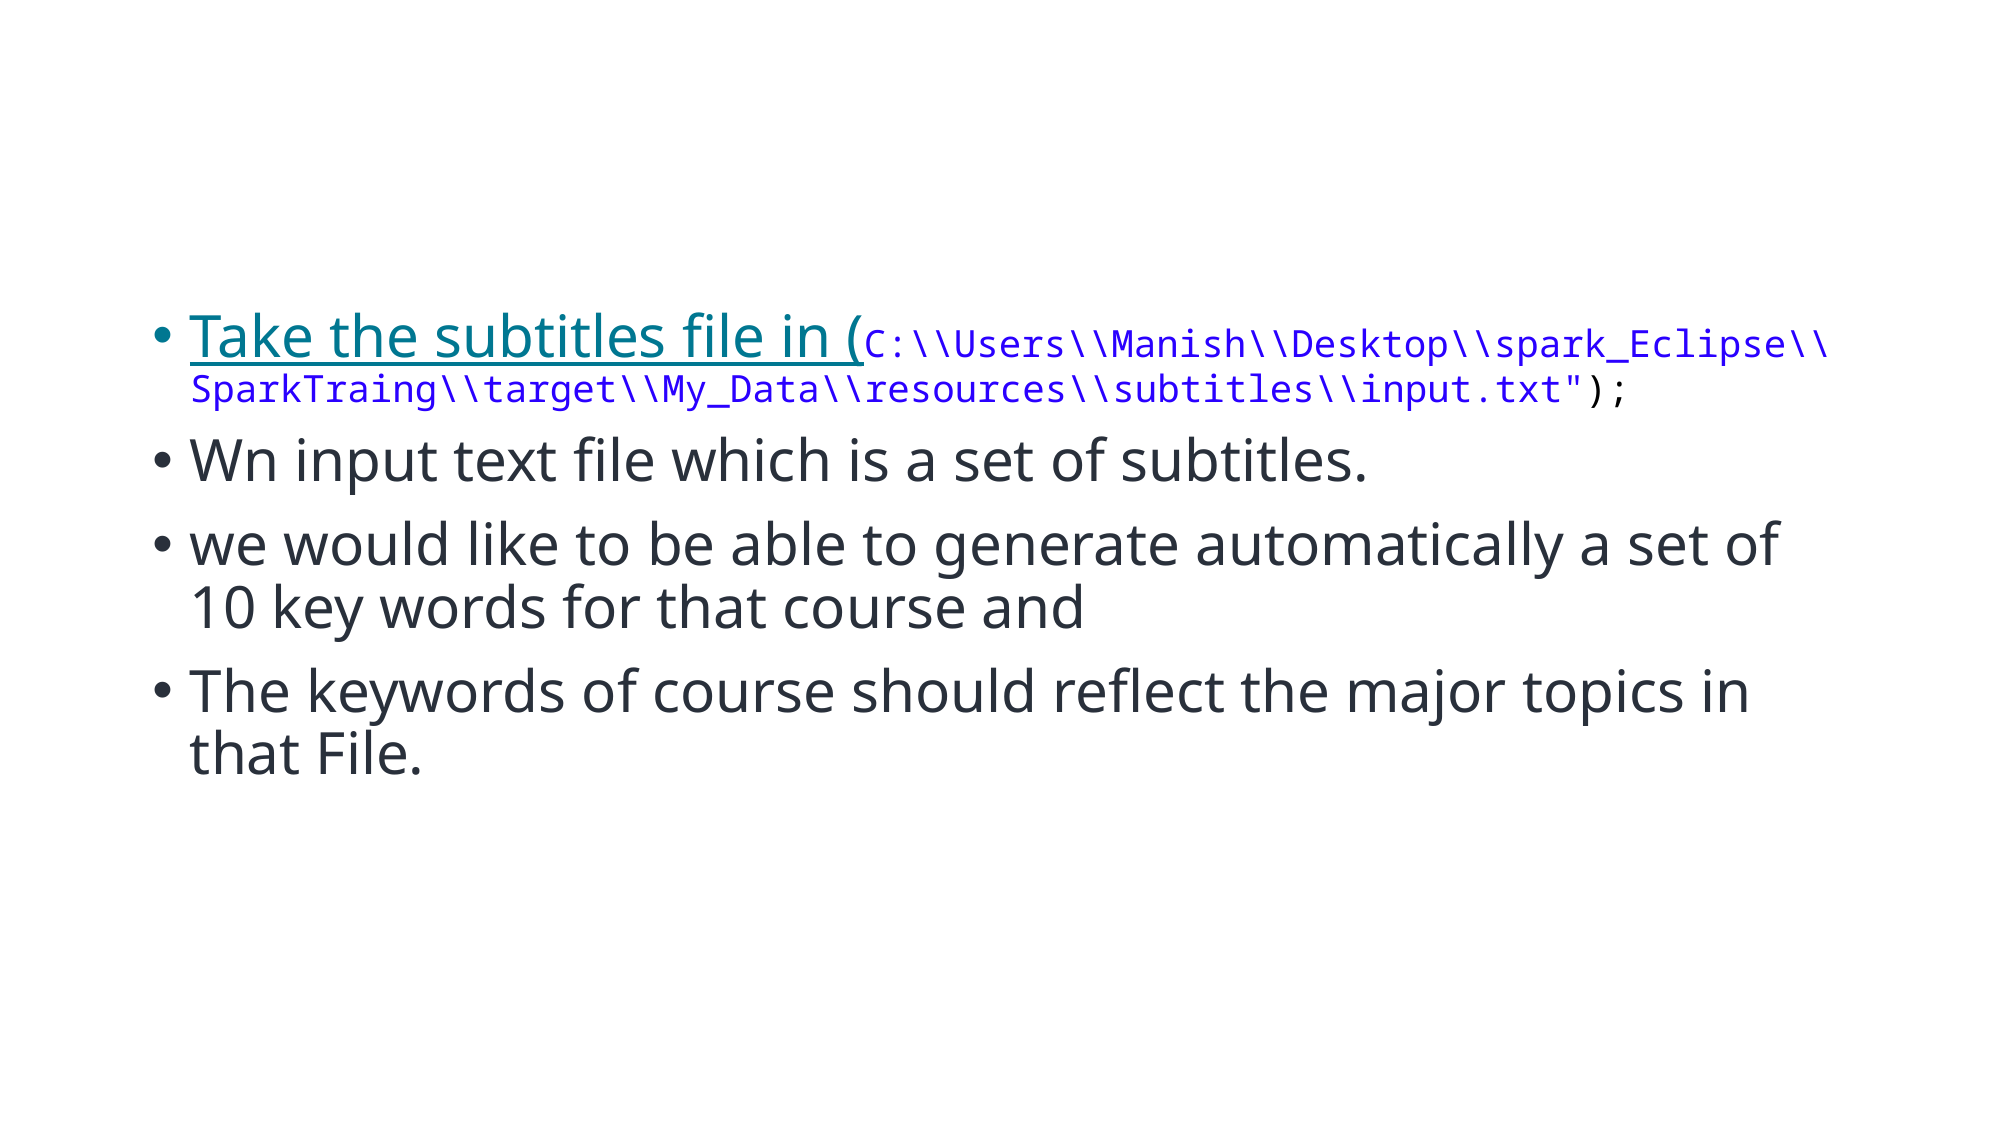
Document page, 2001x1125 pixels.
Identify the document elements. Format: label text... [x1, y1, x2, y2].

list Take the subtitles file in (C:\\Users\\Manish\\Desktop\\spark_Eclipse\\SparkTraing\\target\\My_Data\\resources\\subtitles\\input.txt"); Wn input text file which is a set of subtitles. we would like to be able to generate automatically a set of 10 key words for that course and The keywords of course should reflect the major topics in that File. [137, 299, 1863, 1014]
